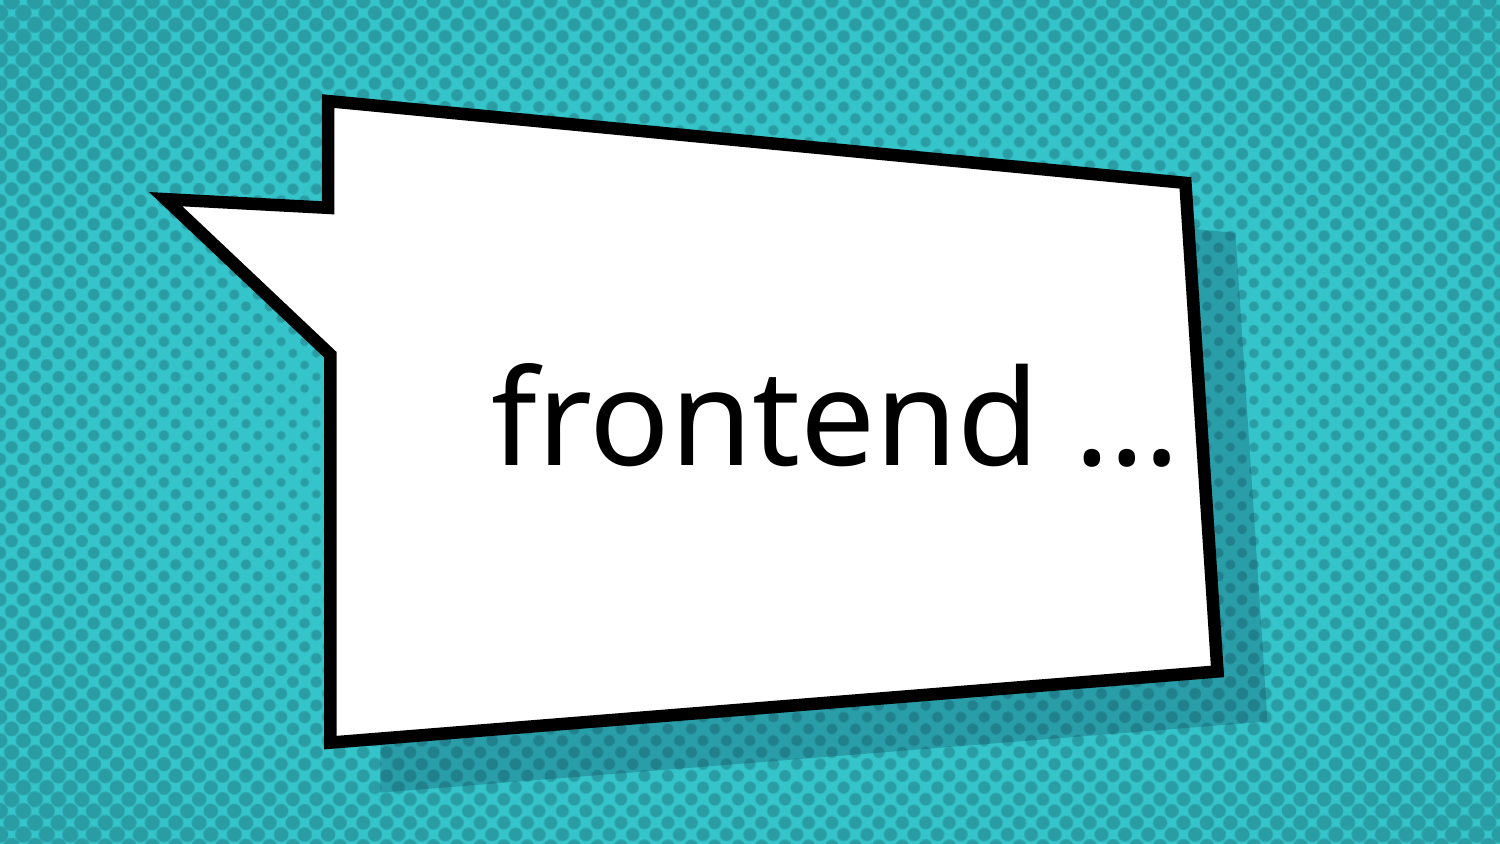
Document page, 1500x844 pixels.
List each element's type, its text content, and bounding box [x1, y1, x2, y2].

title frontend … [407, 396, 1294, 588]
